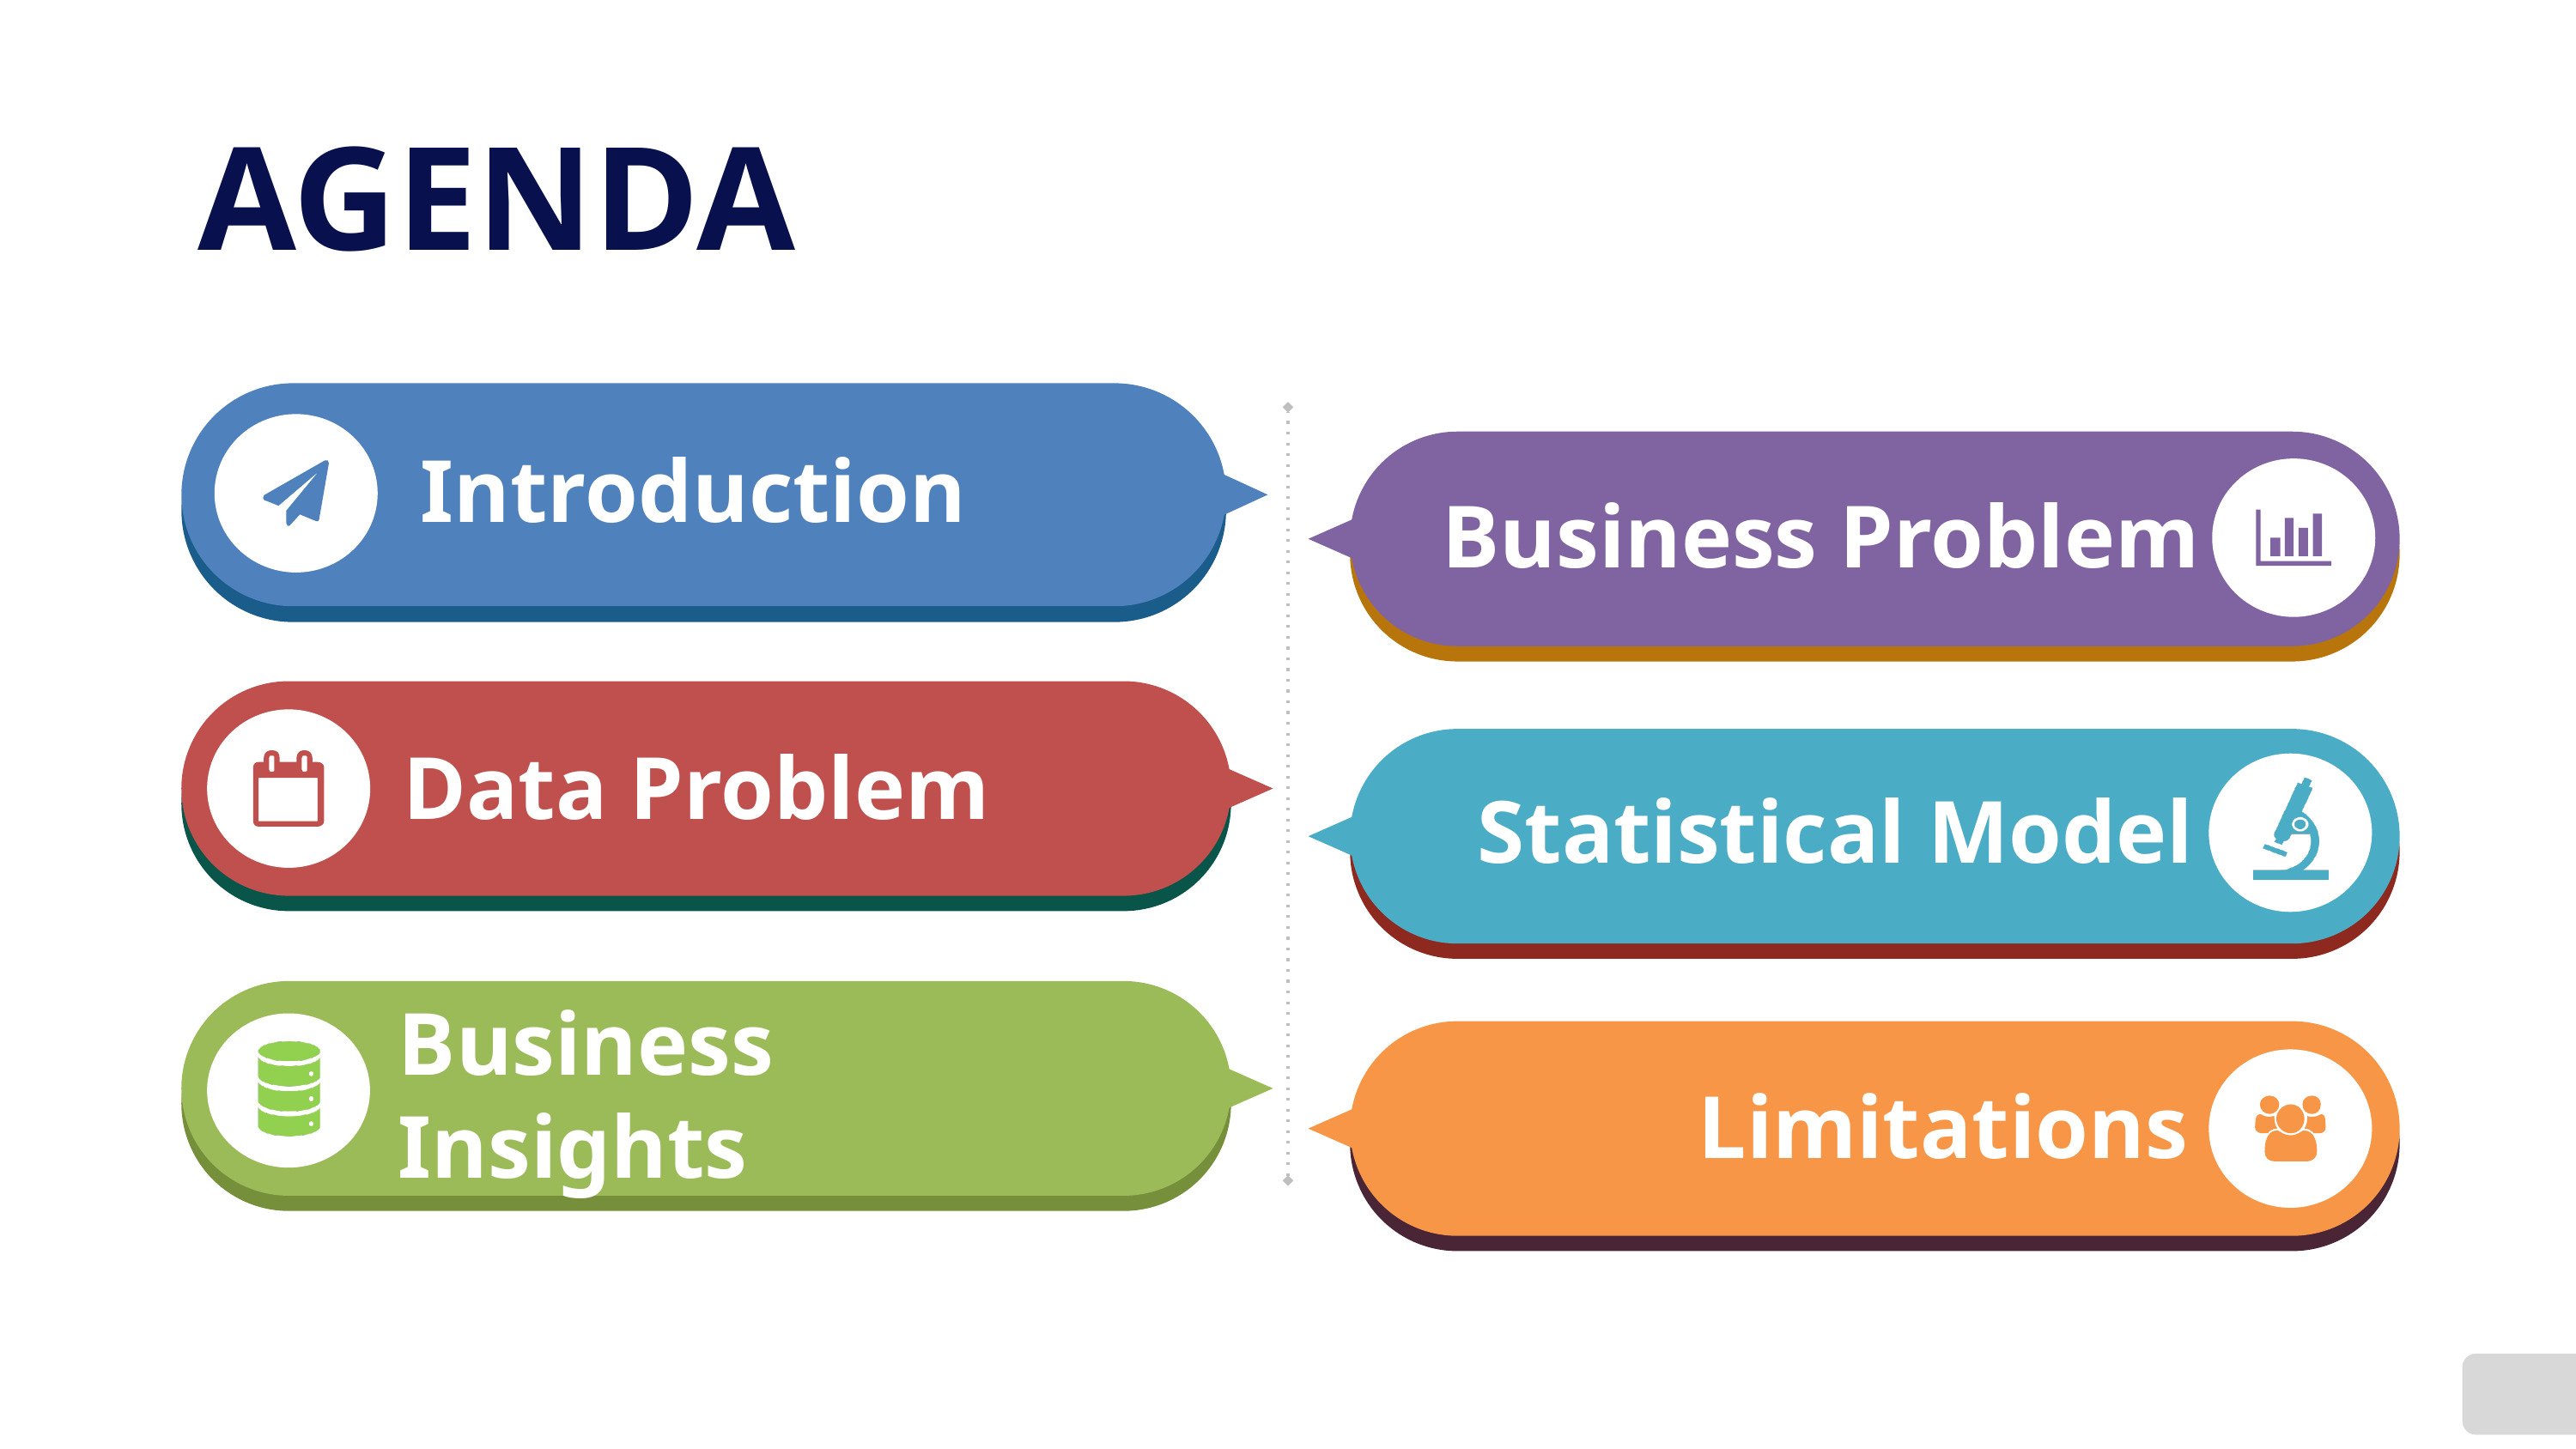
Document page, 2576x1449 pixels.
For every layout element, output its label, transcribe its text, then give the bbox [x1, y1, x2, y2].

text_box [2208, 1049, 2372, 1209]
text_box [1308, 728, 2400, 960]
text_box AGENDA [185, 100, 1764, 286]
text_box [1308, 1021, 2400, 1252]
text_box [214, 414, 378, 573]
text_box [181, 383, 1268, 622]
picture [2226, 771, 2355, 888]
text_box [206, 709, 371, 869]
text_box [1308, 431, 2400, 662]
picture [235, 1028, 343, 1149]
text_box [181, 980, 1273, 1211]
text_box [2212, 458, 2376, 617]
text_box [181, 681, 1273, 912]
